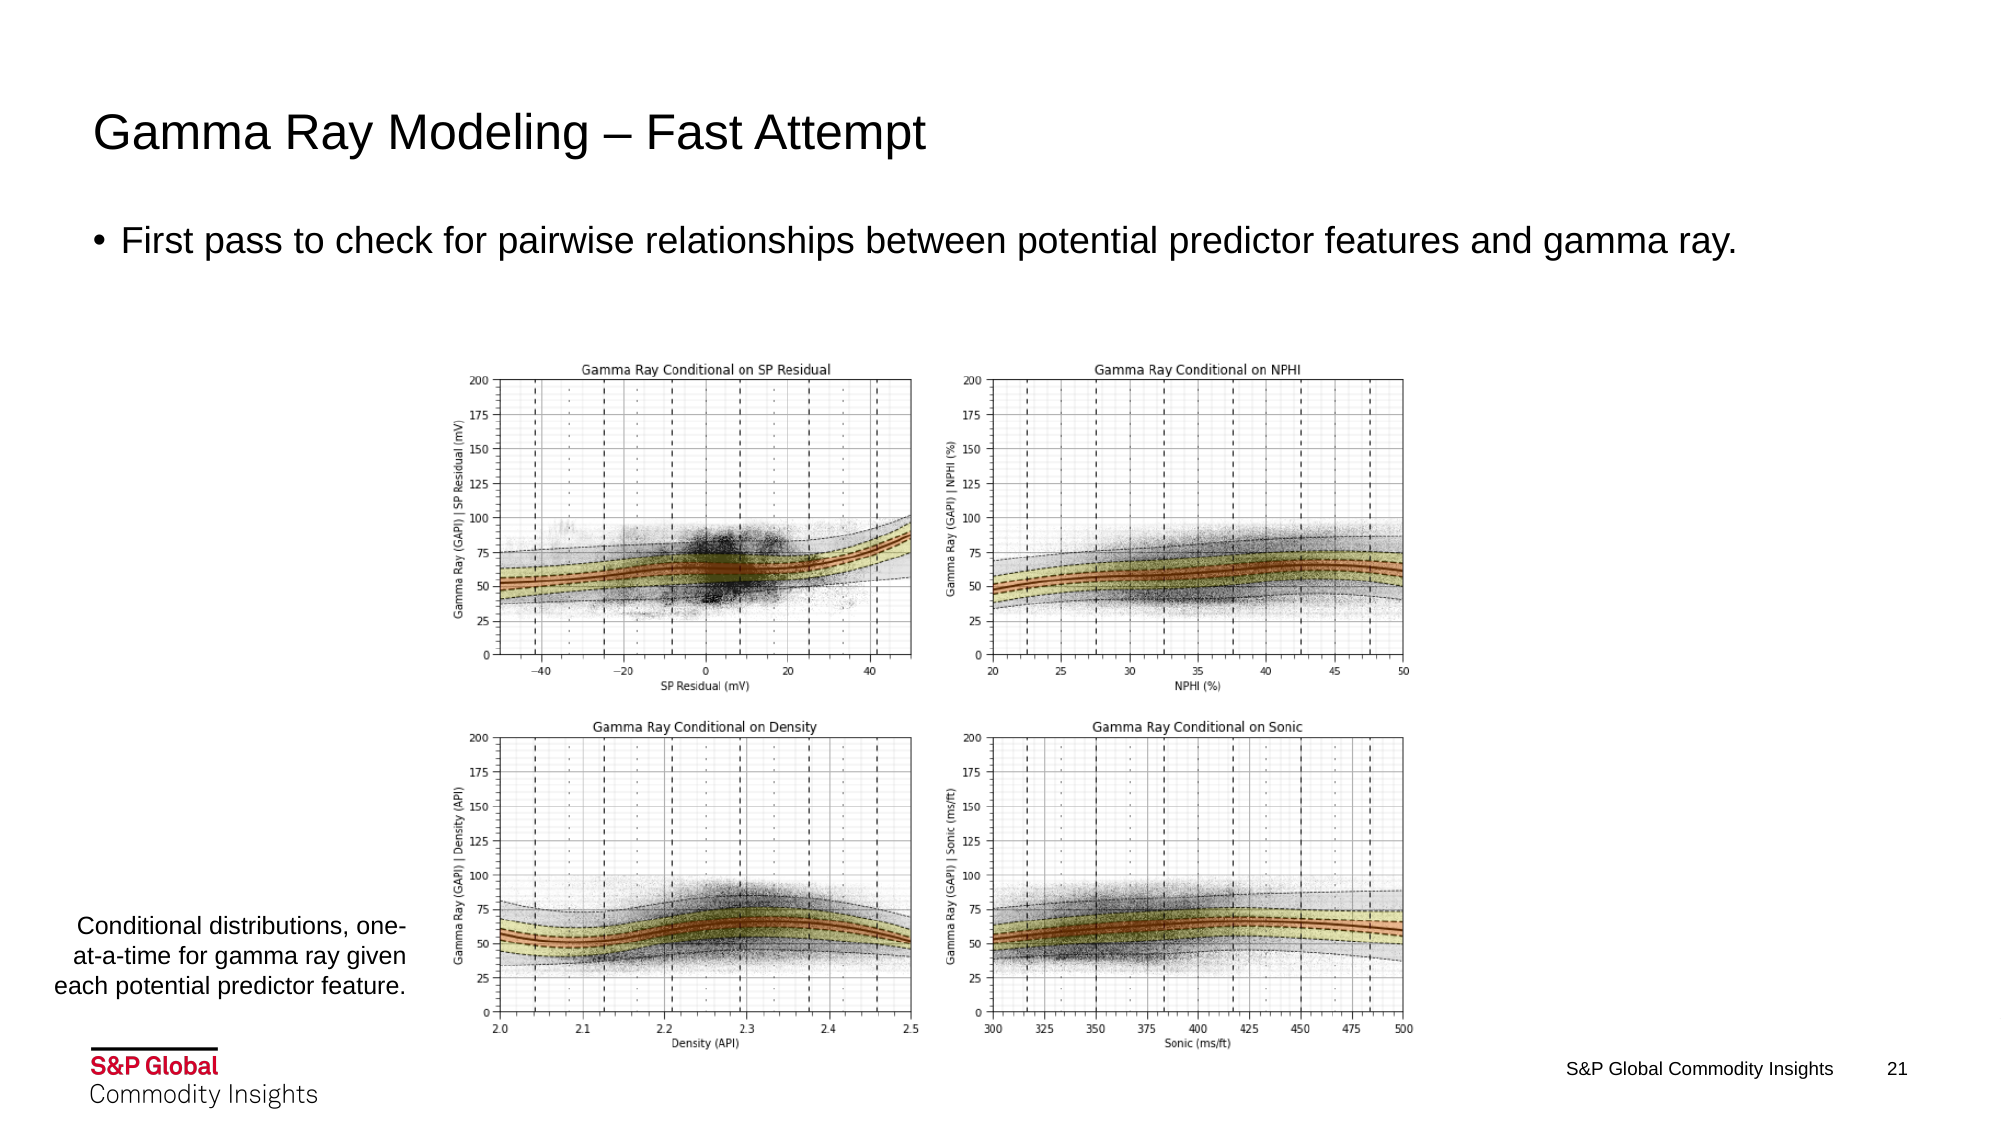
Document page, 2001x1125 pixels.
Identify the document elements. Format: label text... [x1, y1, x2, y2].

picture [447, 354, 1423, 1056]
slide_number 21 [1838, 1050, 1909, 1086]
list First pass to check for pairwise relationships between potential predictor features and gamma ray. [93, 221, 1855, 395]
footer S&P Global Commodity Insights [1012, 1050, 1834, 1086]
title Gamma Ray Modeling – Fast Attempt [93, 106, 1908, 214]
text_box Conditional distributions, one-at-a-time for gamma ray given each potential predictor feature. [38, 901, 423, 1007]
picture [73, 1029, 335, 1121]
